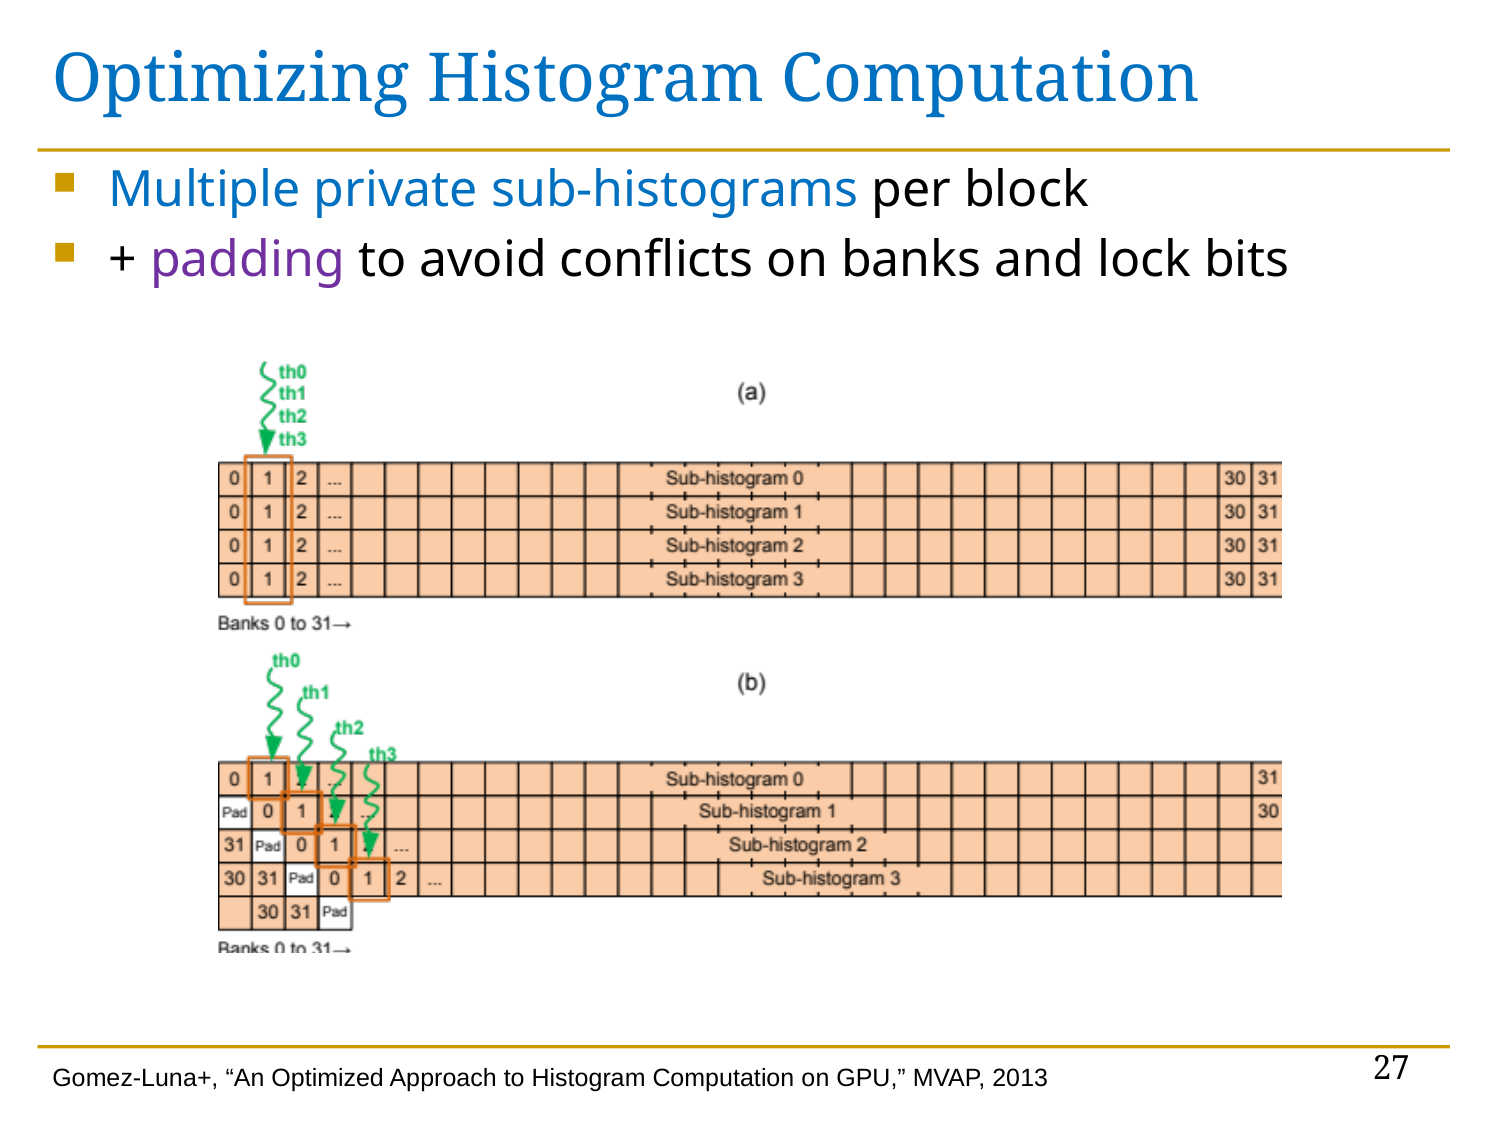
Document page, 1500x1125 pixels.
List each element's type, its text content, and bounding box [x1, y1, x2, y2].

title Optimizing Histogram Computation [37, 0, 1451, 150]
list Multiple private sub-histograms per block + padding to avoid conflicts on banks and lock bits [37, 150, 1451, 1048]
text_box Gomez-Luna+, “An Optimized Approach to Histogram Computation on GPU,” MVAP, 2013 [37, 1053, 1074, 1099]
slide_number 27 [1074, 1023, 1426, 1100]
picture [217, 361, 1283, 953]
